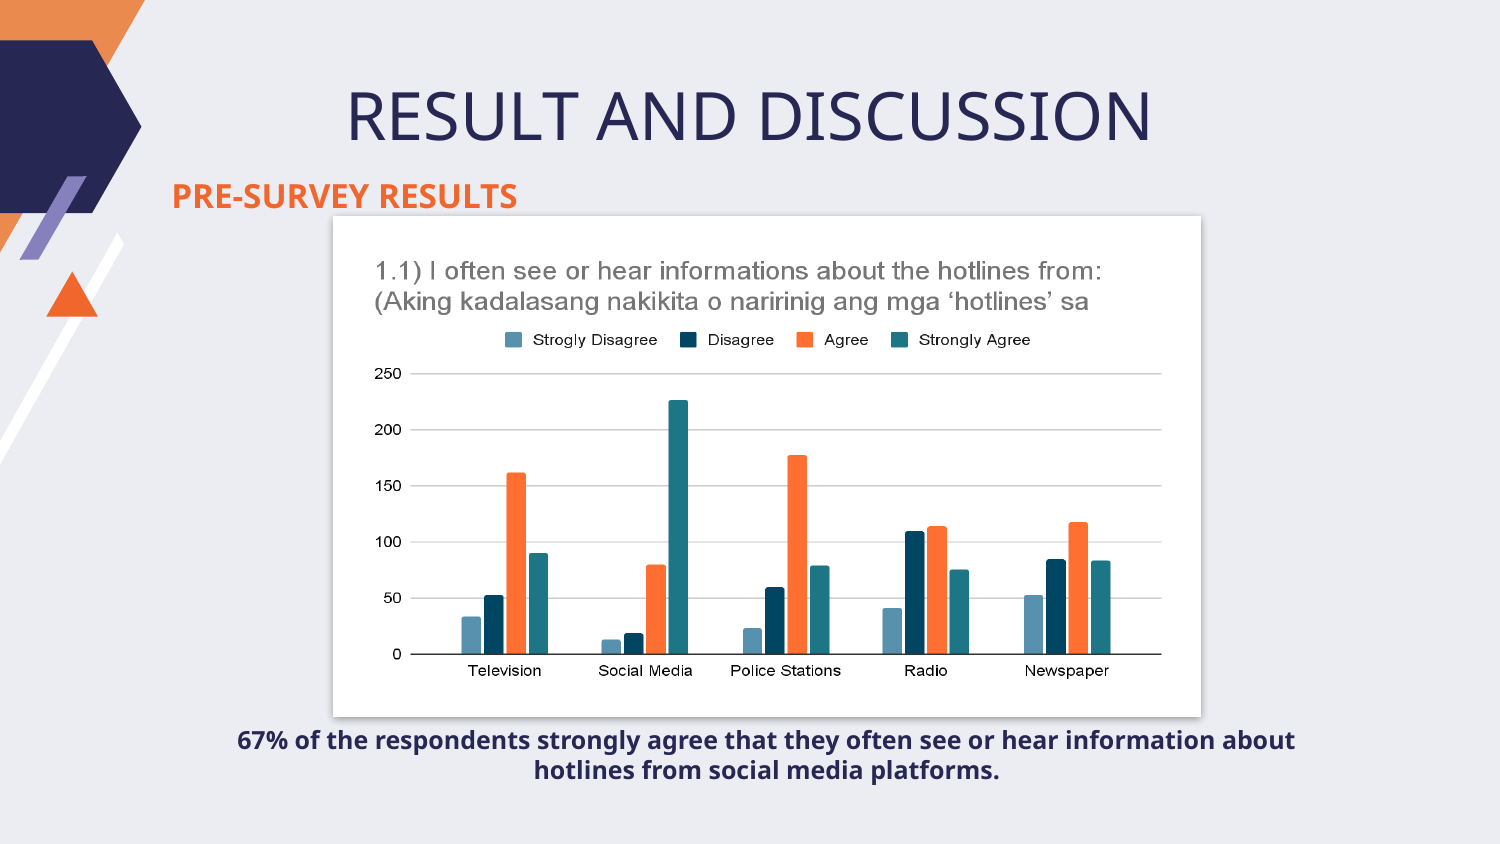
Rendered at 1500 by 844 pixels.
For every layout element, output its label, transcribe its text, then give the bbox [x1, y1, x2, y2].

picture [347, 230, 1187, 703]
text_box 67% of the respondents strongly agree that they often see or hear information about hotlines from social media platforms. [199, 705, 1335, 800]
title RESULT AND DISCUSSION [191, 59, 1309, 153]
text_box PRE-SURVEY RESULTS [156, 166, 1227, 231]
